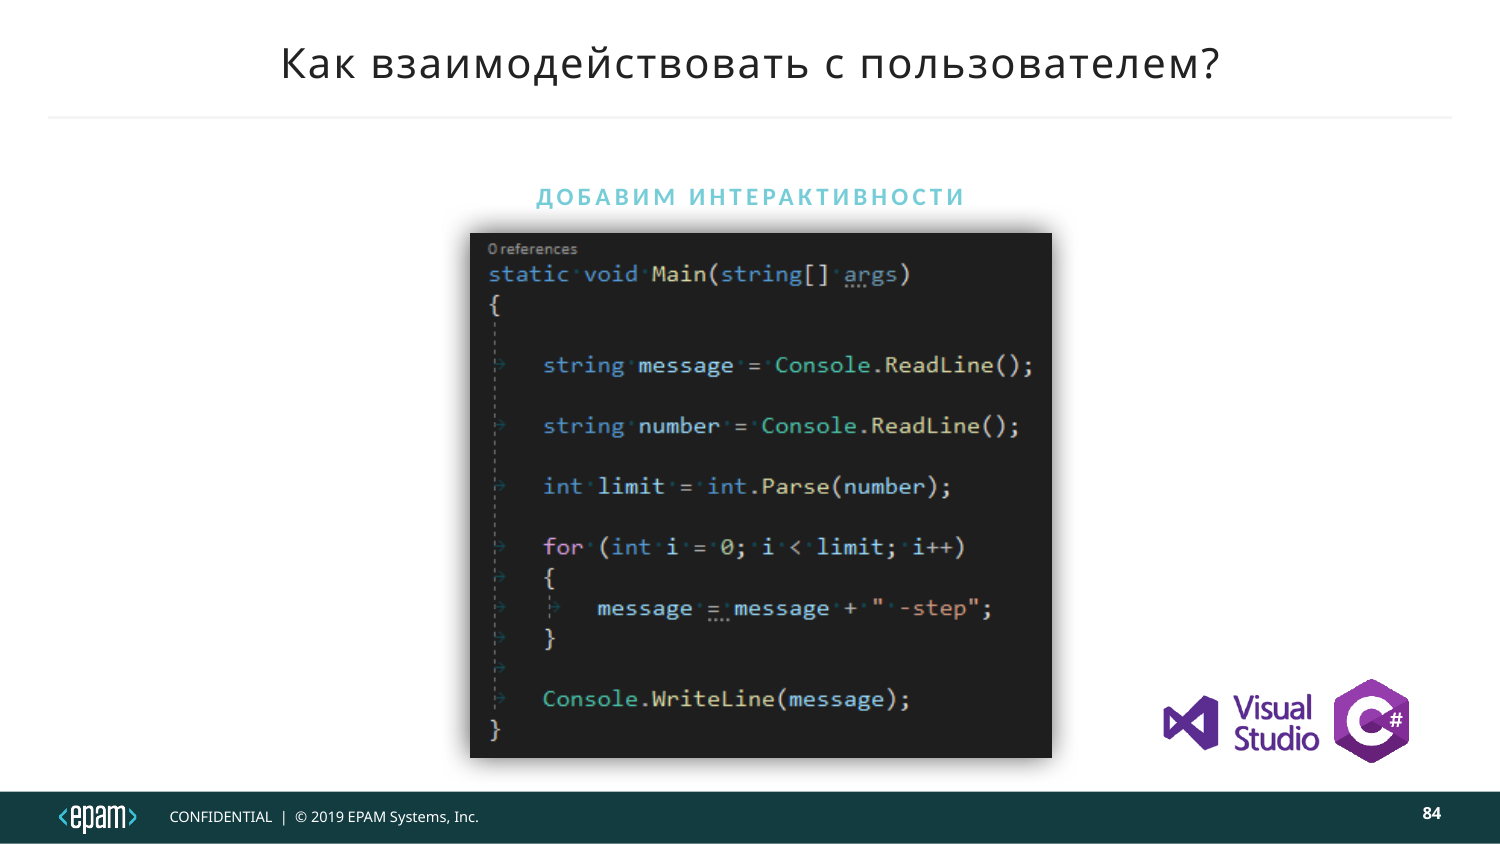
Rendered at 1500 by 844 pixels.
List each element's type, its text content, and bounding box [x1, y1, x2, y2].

title Как взаимодействовать с пользователем? [59, 37, 1442, 87]
list Добавим интерактивности [58, 177, 1442, 234]
picture [470, 233, 1052, 758]
picture [1140, 650, 1442, 791]
slide_number 84 [1216, 791, 1442, 844]
